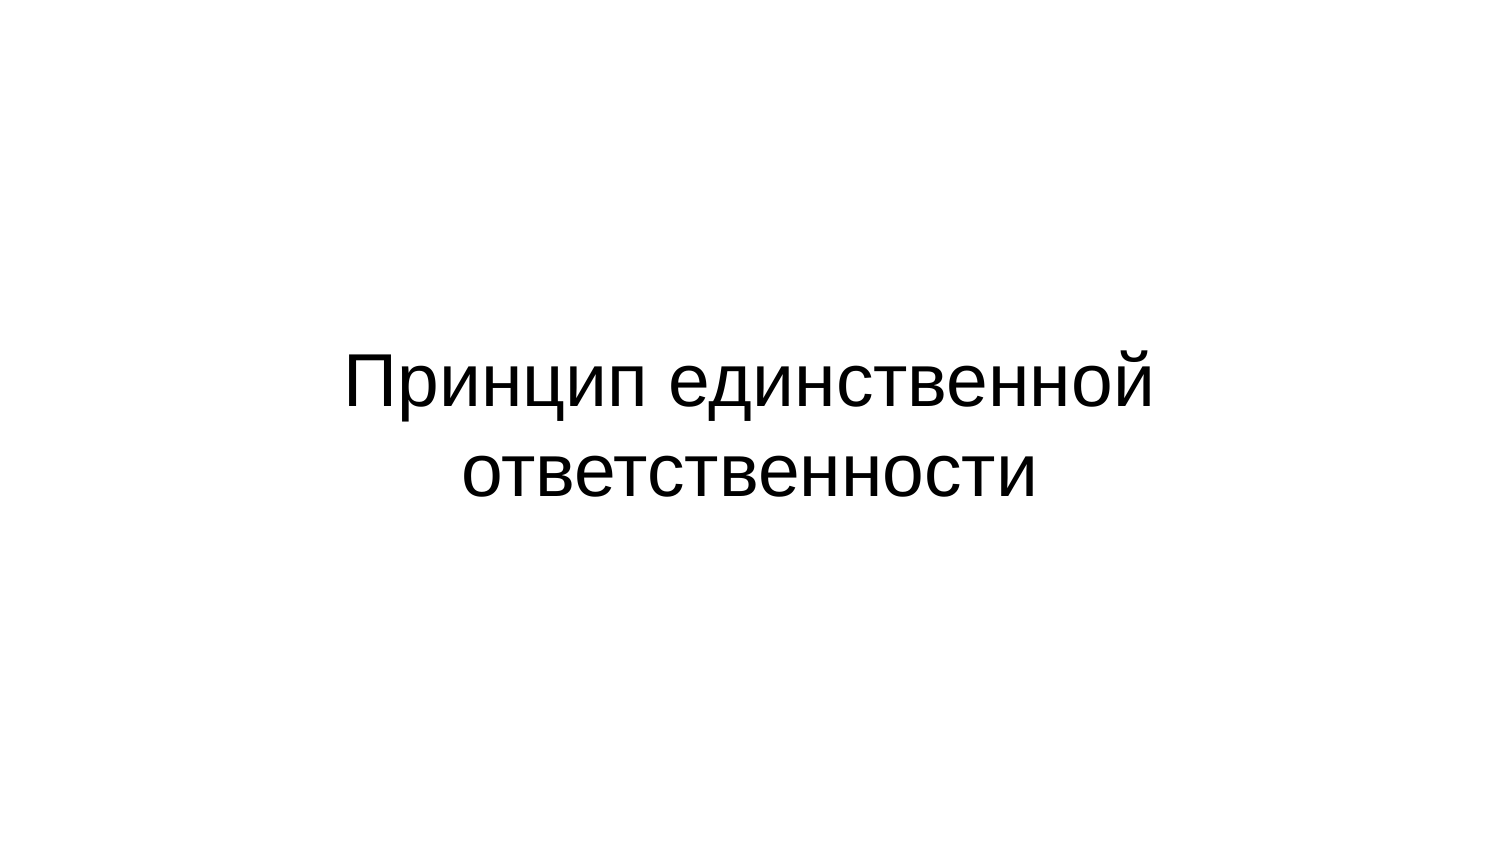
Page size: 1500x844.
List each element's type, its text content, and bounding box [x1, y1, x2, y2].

title Принцип единственной ответственности [51, 352, 1449, 491]
